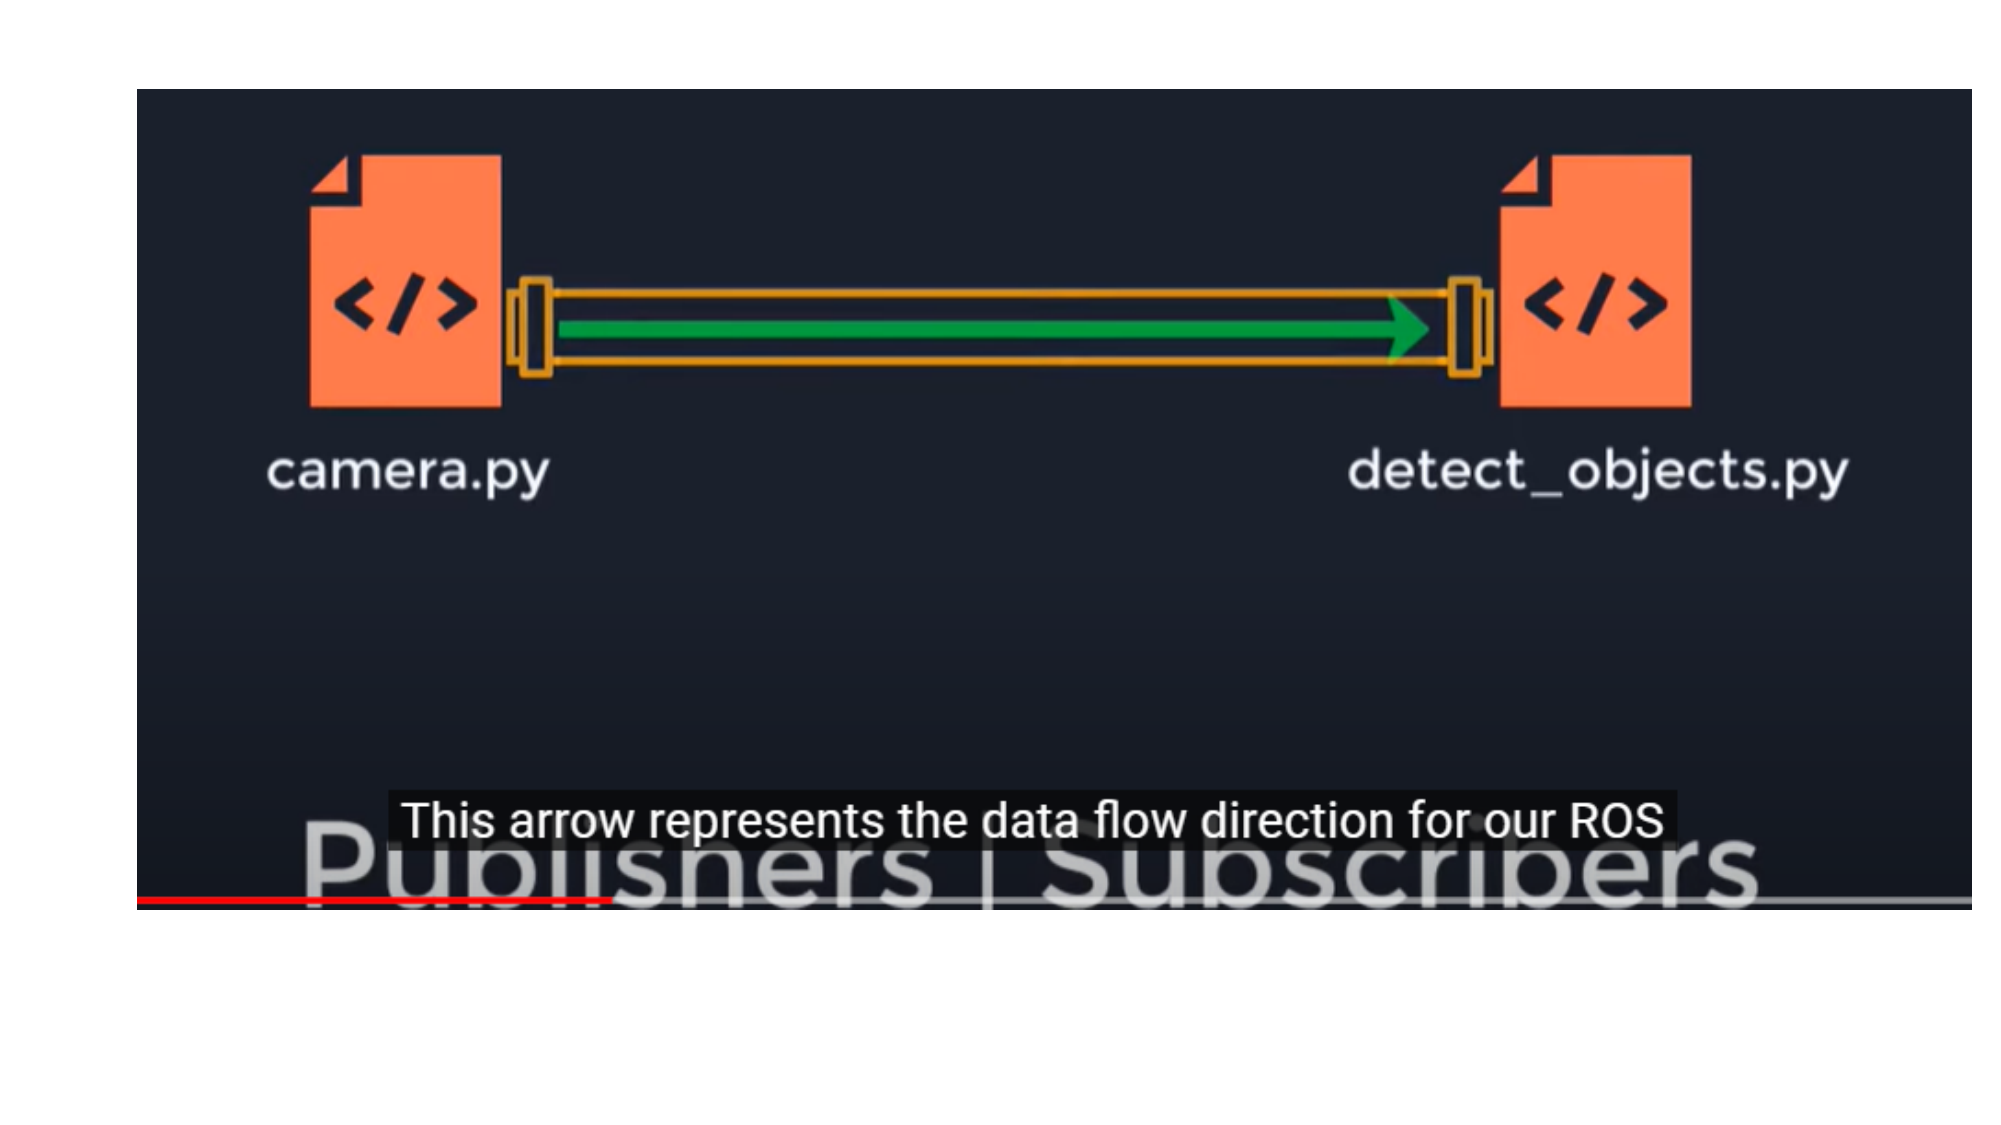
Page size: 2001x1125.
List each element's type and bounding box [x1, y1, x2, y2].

list [137, 89, 1972, 910]
